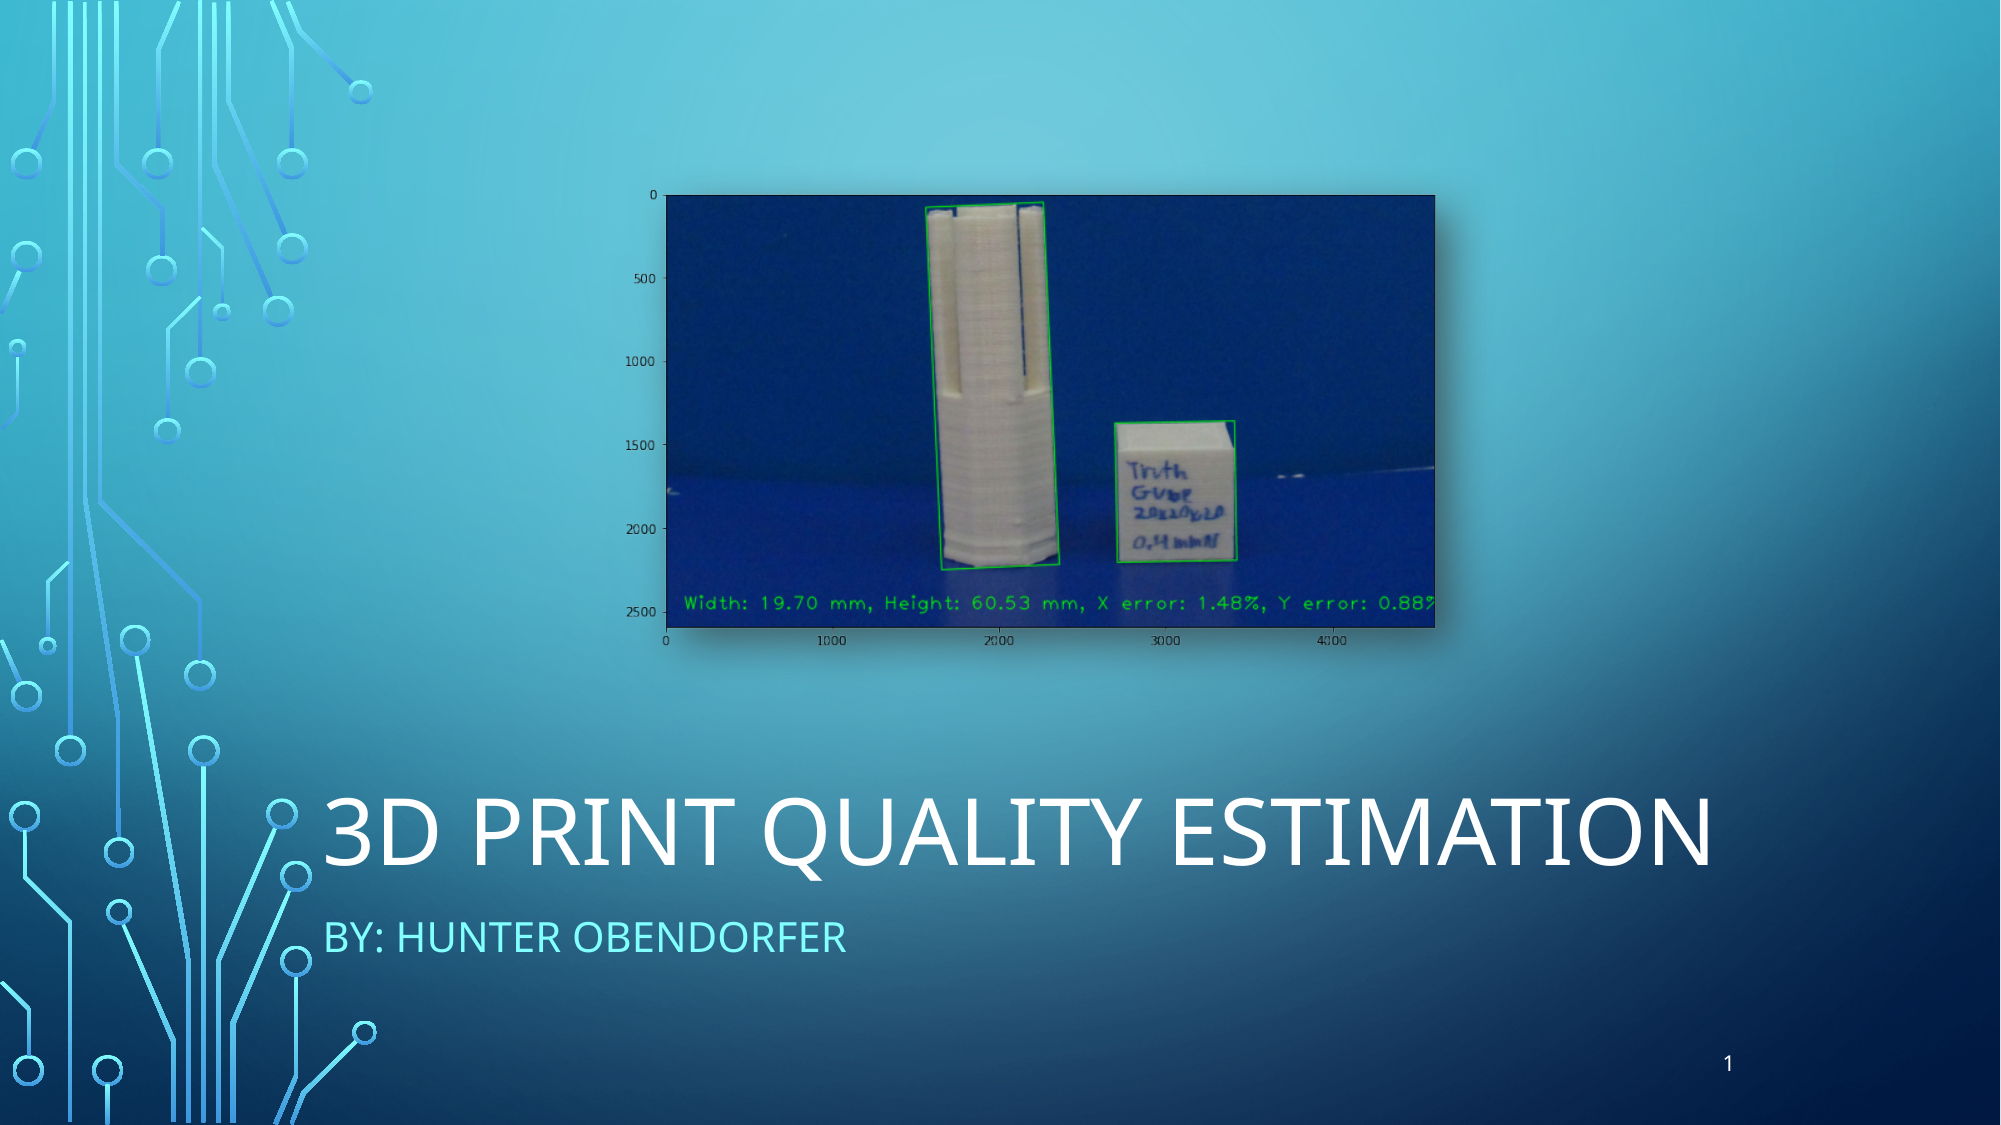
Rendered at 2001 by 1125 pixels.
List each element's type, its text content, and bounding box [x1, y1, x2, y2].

subtitle By: Hunter Obendorfer [307, 892, 1750, 1035]
title 3D Print Quality Estimation [307, 679, 1750, 892]
picture [615, 181, 1442, 657]
slide_number 1 [1623, 1035, 1750, 1095]
